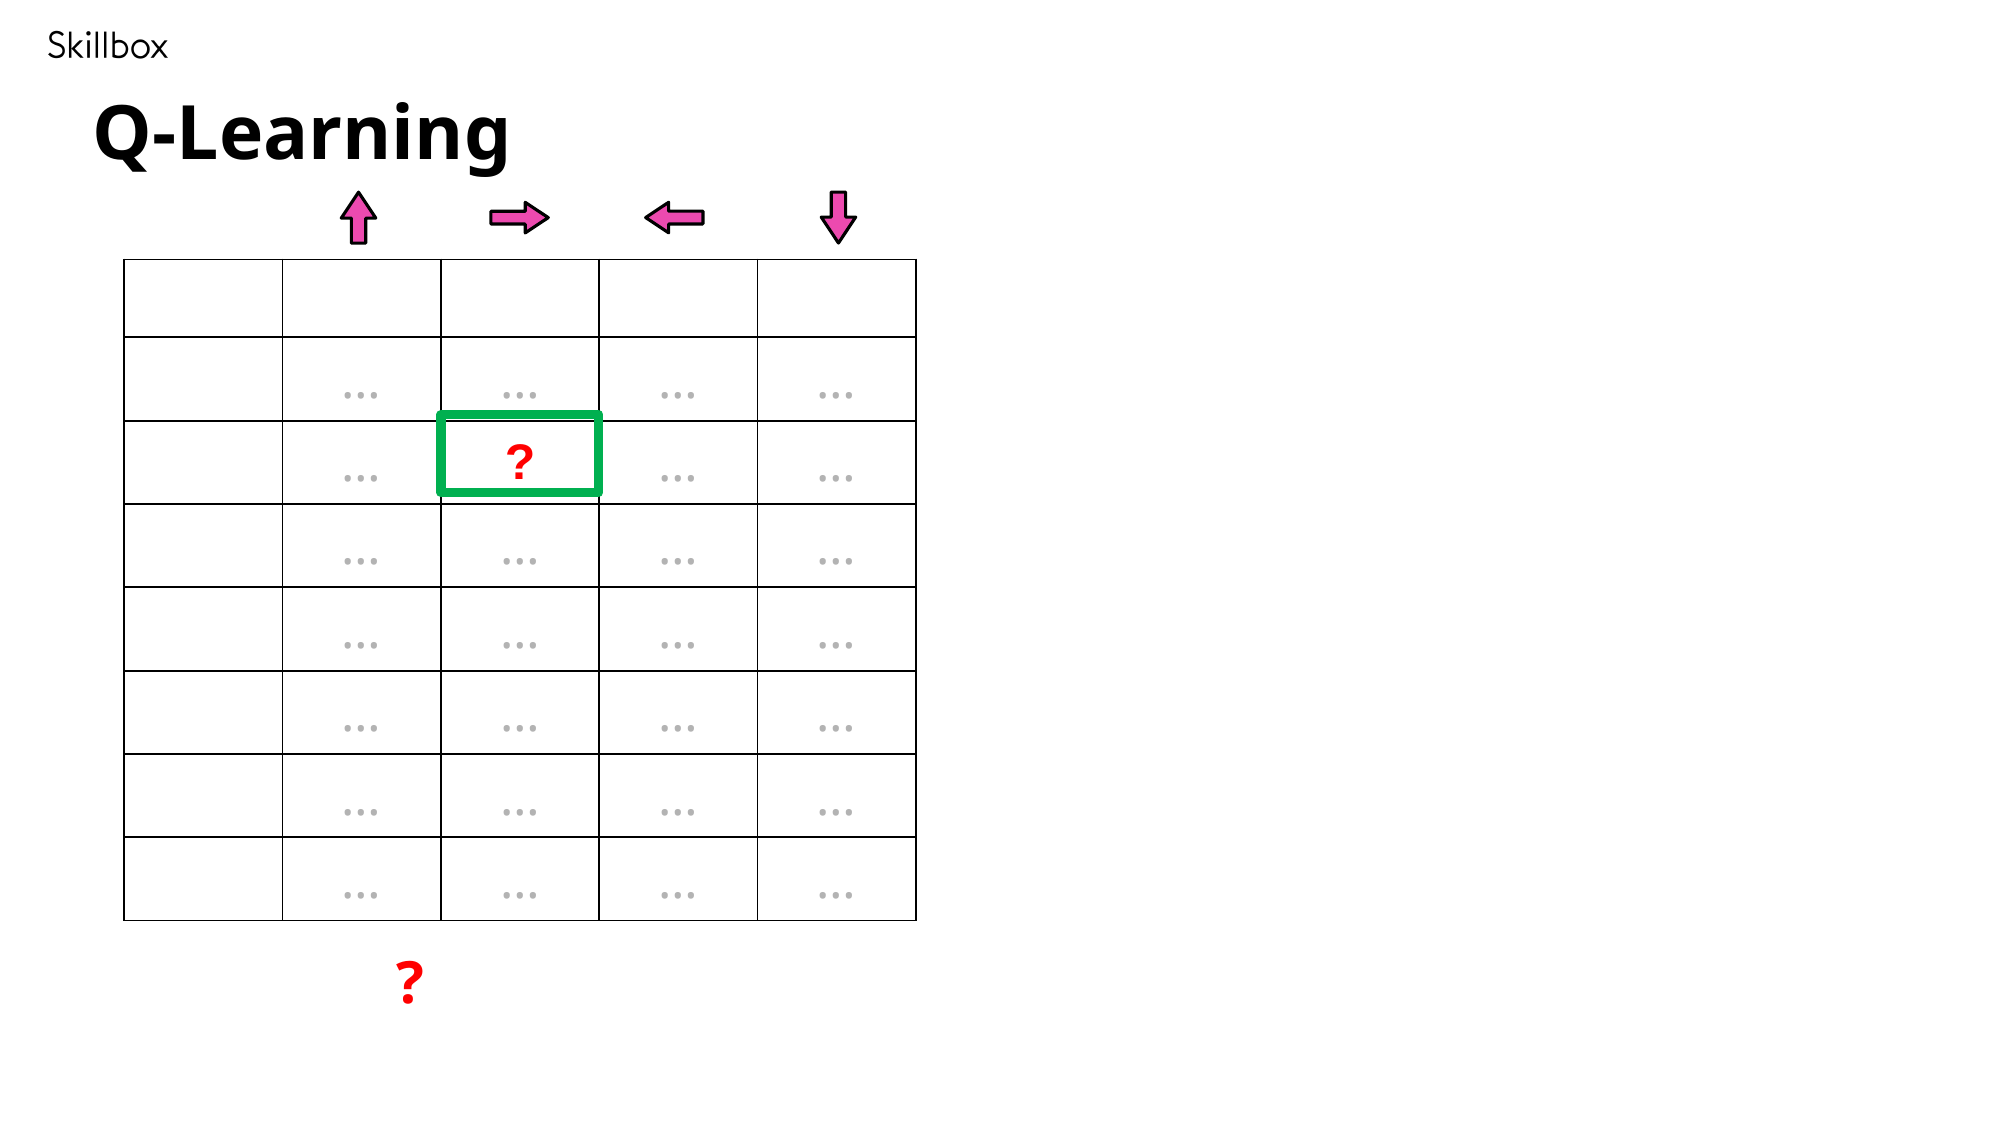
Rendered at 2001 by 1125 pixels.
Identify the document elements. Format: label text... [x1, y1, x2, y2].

text_box [439, 413, 601, 495]
text_box [643, 200, 706, 235]
text_box Q-Learning [77, 81, 1982, 190]
text_box [819, 190, 858, 246]
text_box [339, 190, 378, 246]
text_box [488, 200, 551, 235]
picture [48, 30, 168, 59]
